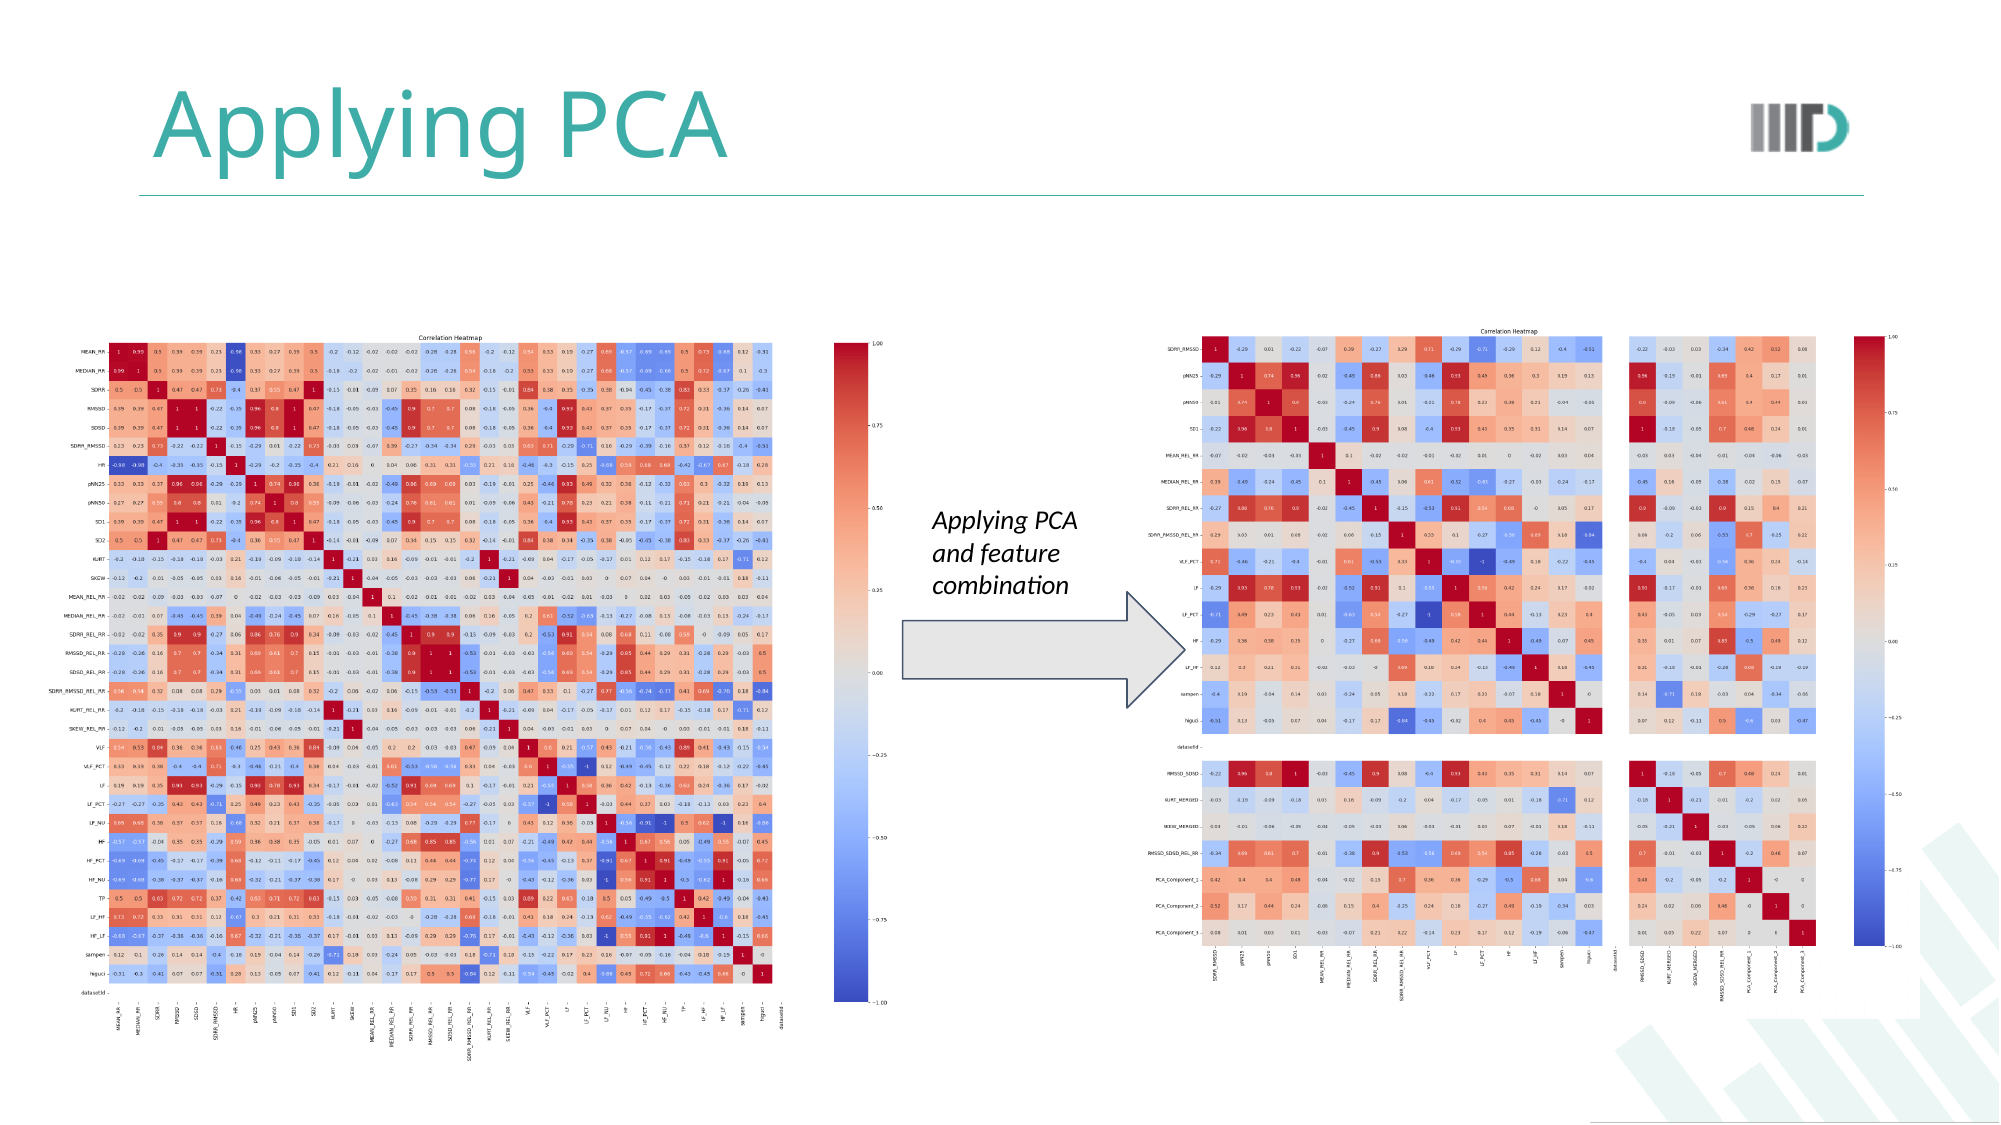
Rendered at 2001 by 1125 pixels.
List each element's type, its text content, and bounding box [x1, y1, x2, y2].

text_box Applying PCA and feature combination [930, 487, 1123, 604]
text_box [930, 620, 1123, 679]
picture [1128, 305, 2000, 1125]
title Applying PCA [138, 60, 1689, 196]
picture [37, 317, 925, 1083]
picture [1732, 91, 1864, 165]
